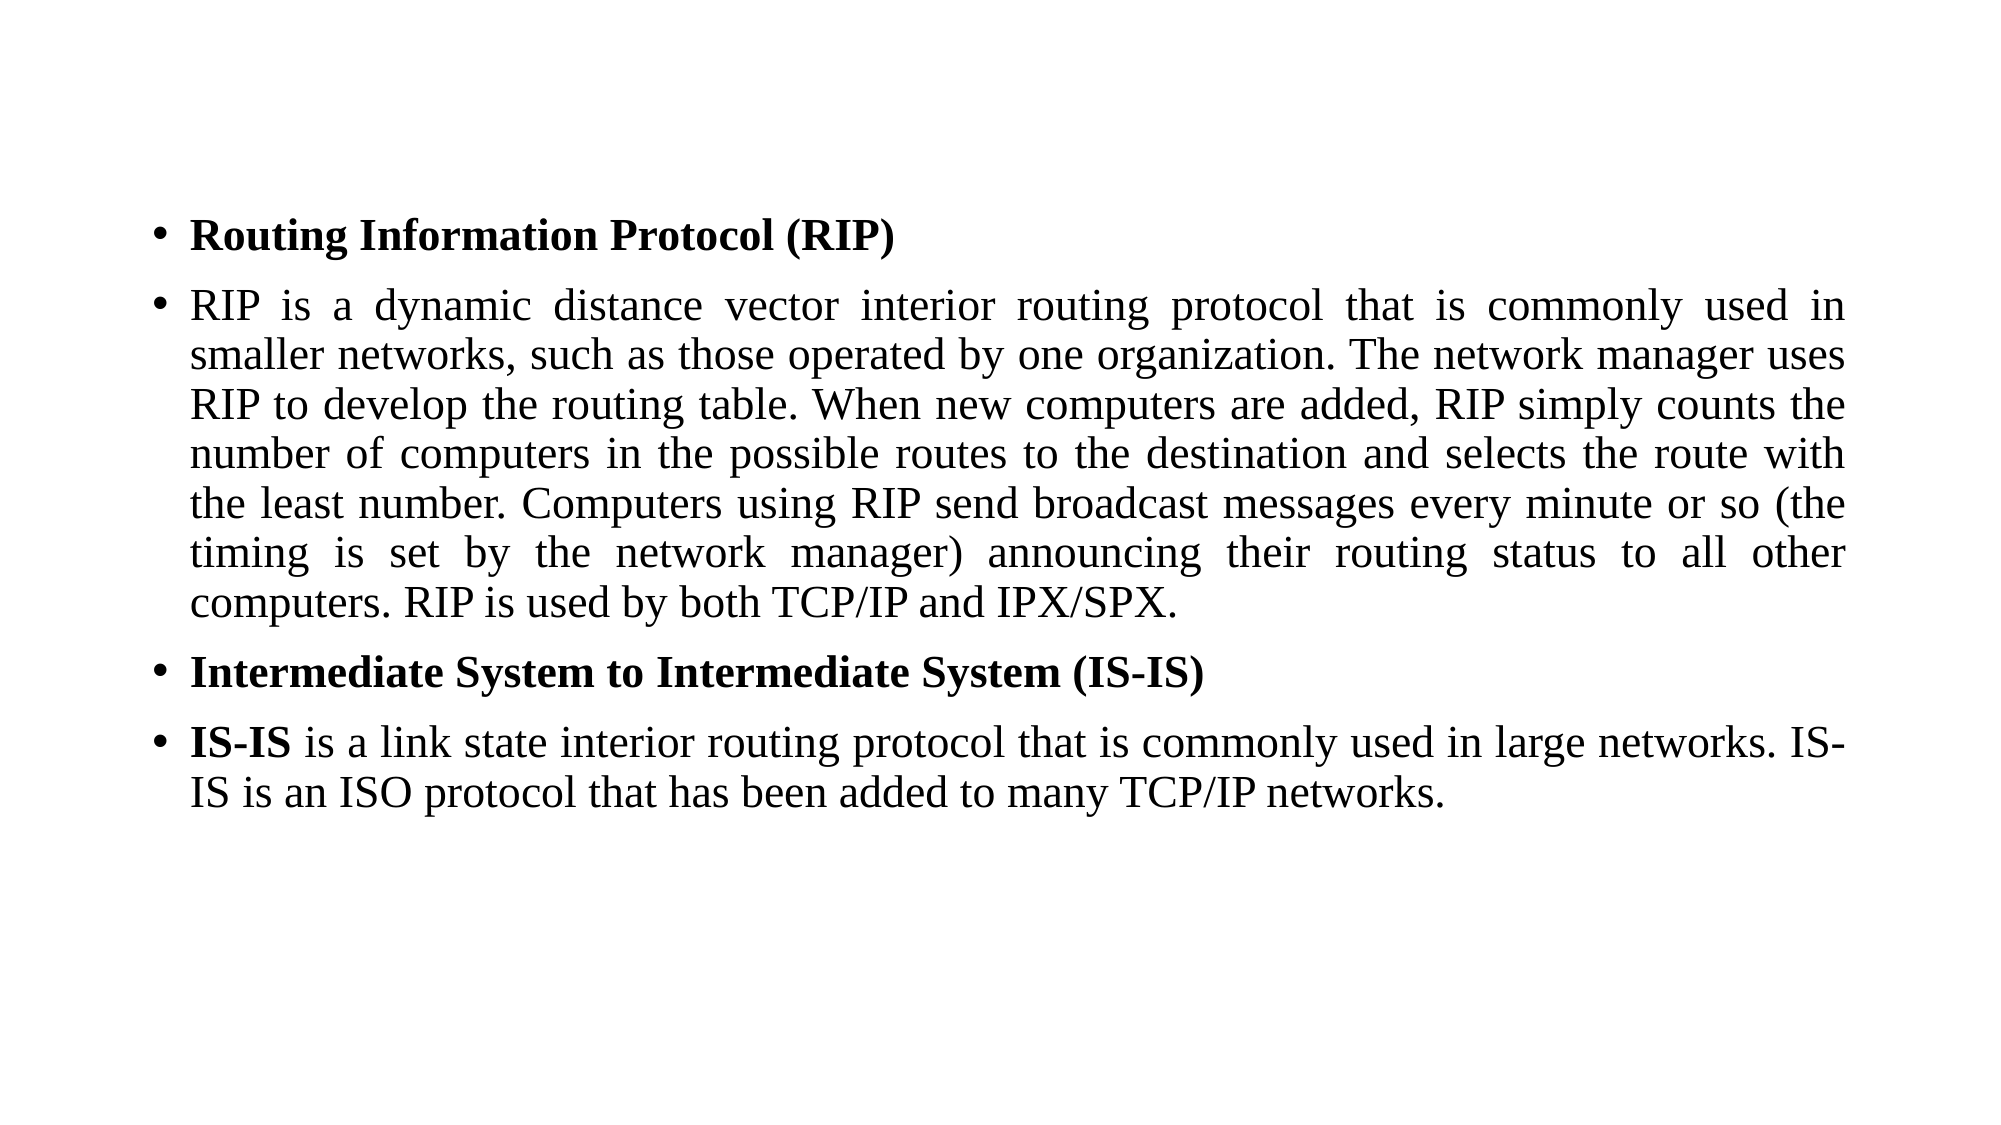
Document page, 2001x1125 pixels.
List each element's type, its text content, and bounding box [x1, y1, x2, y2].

list Routing Information Protocol (RIP) RIP is a dynamic distance vector interior routing protocol that is commonly used in smaller networks, such as those operated by one organization. The network manager uses RIP to develop the routing table. When new computers are added, RIP simply counts the number of computers in the possible routes to the destination and selects the route with the least number. Computers using RIP send broadcast messages every minute or so (the timing is set by the network manager) announcing their routing status to all other computers. RIP is used by both TCP/IP and IPX/SPX. Intermediate System to Intermediate System (IS-IS) IS-IS is a link state interior routing protocol that is commonly used in large networks. IS-IS is an ISO protocol that has been added to many TCP/IP networks. [137, 203, 1863, 1014]
